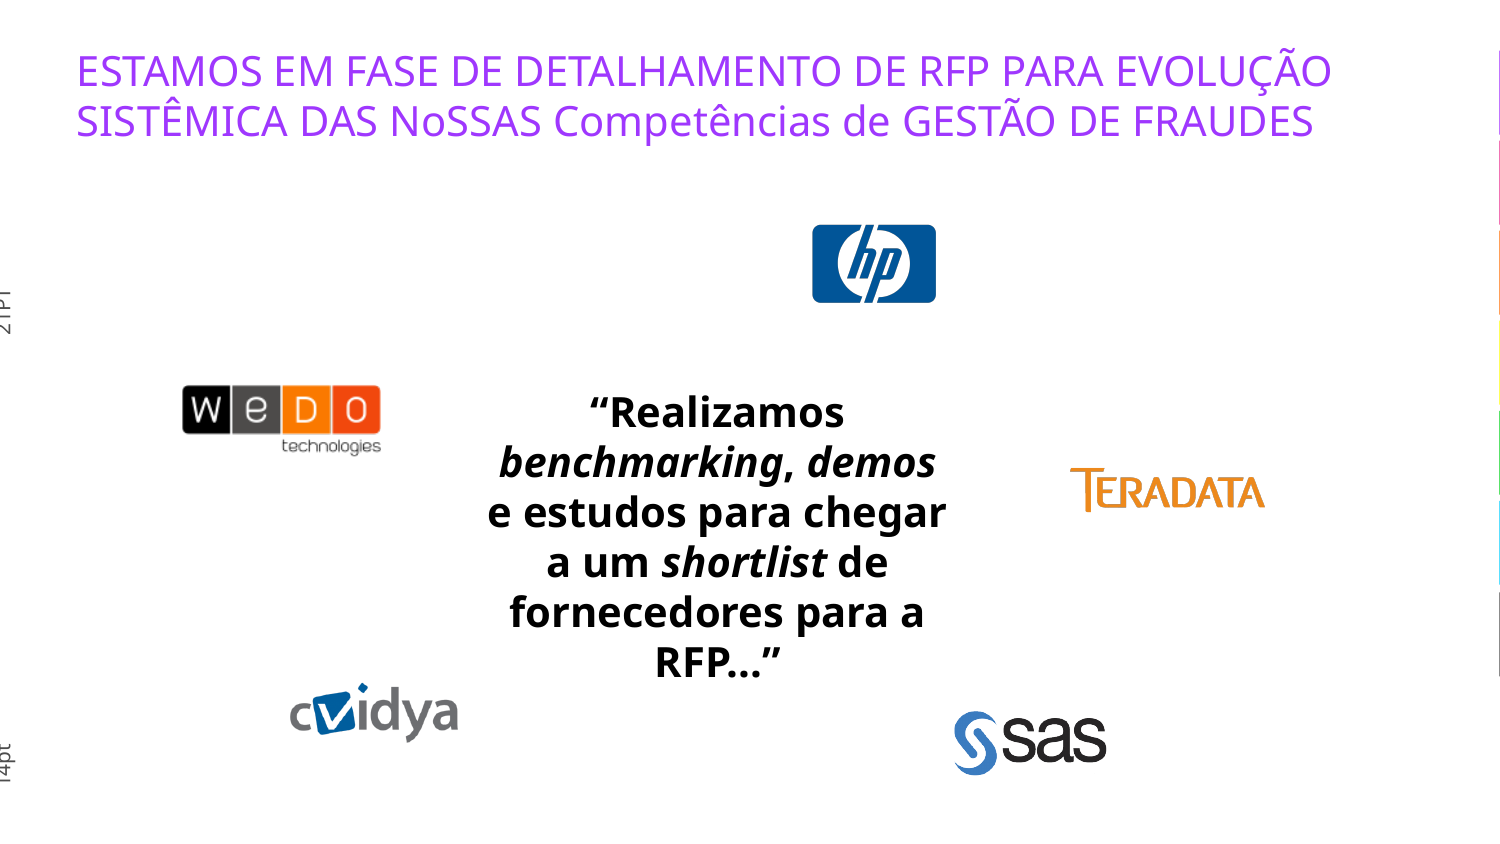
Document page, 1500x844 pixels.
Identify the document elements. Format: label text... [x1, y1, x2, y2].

picture [808, 222, 940, 306]
picture [1070, 424, 1265, 555]
title ESTAMOS EM FASE DE DETALHAMENTO DE RFP PARA EVOLUÇÃO SISTÊMICA DAS NoSSAS Competências de GESTÃO DE FRAUDES [76, 45, 1424, 162]
text_box “Realizamos benchmarking, demos e estudos para chegar a um shortlist de fornecedores para a RFP...” [481, 379, 955, 692]
picture [181, 372, 386, 472]
picture [952, 708, 1108, 777]
picture [288, 672, 460, 753]
